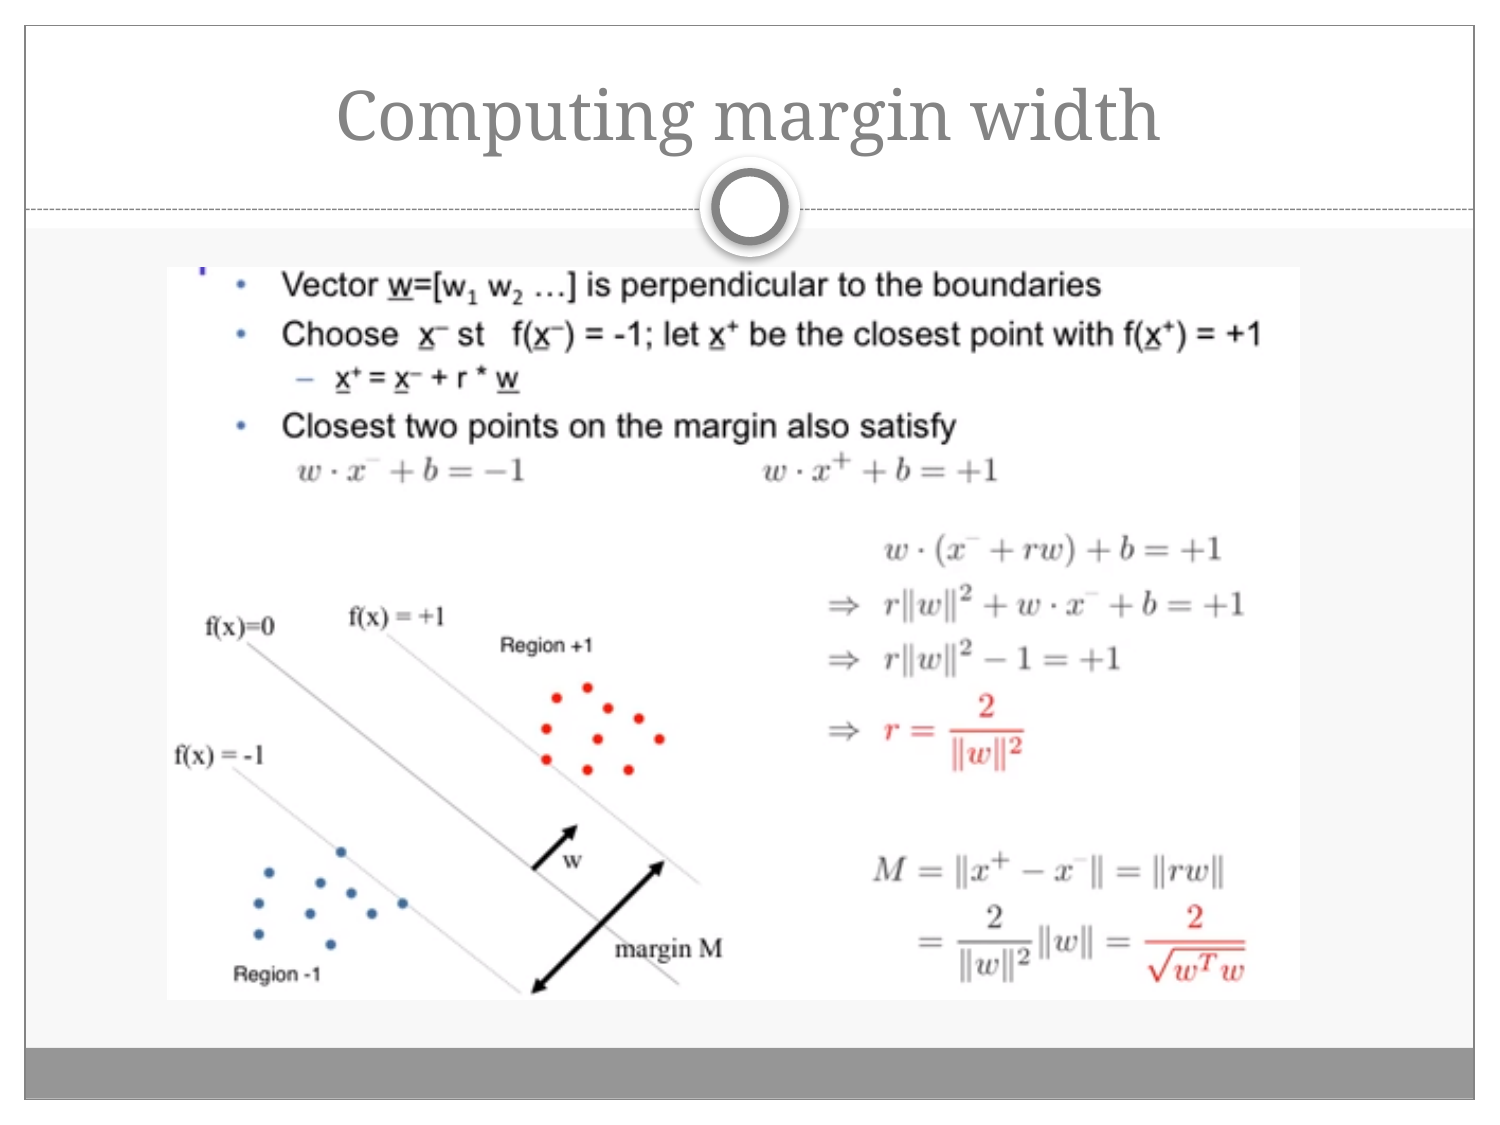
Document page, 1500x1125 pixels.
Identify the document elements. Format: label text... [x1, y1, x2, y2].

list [167, 267, 1301, 1001]
title Computing margin width [49, 37, 1450, 162]
